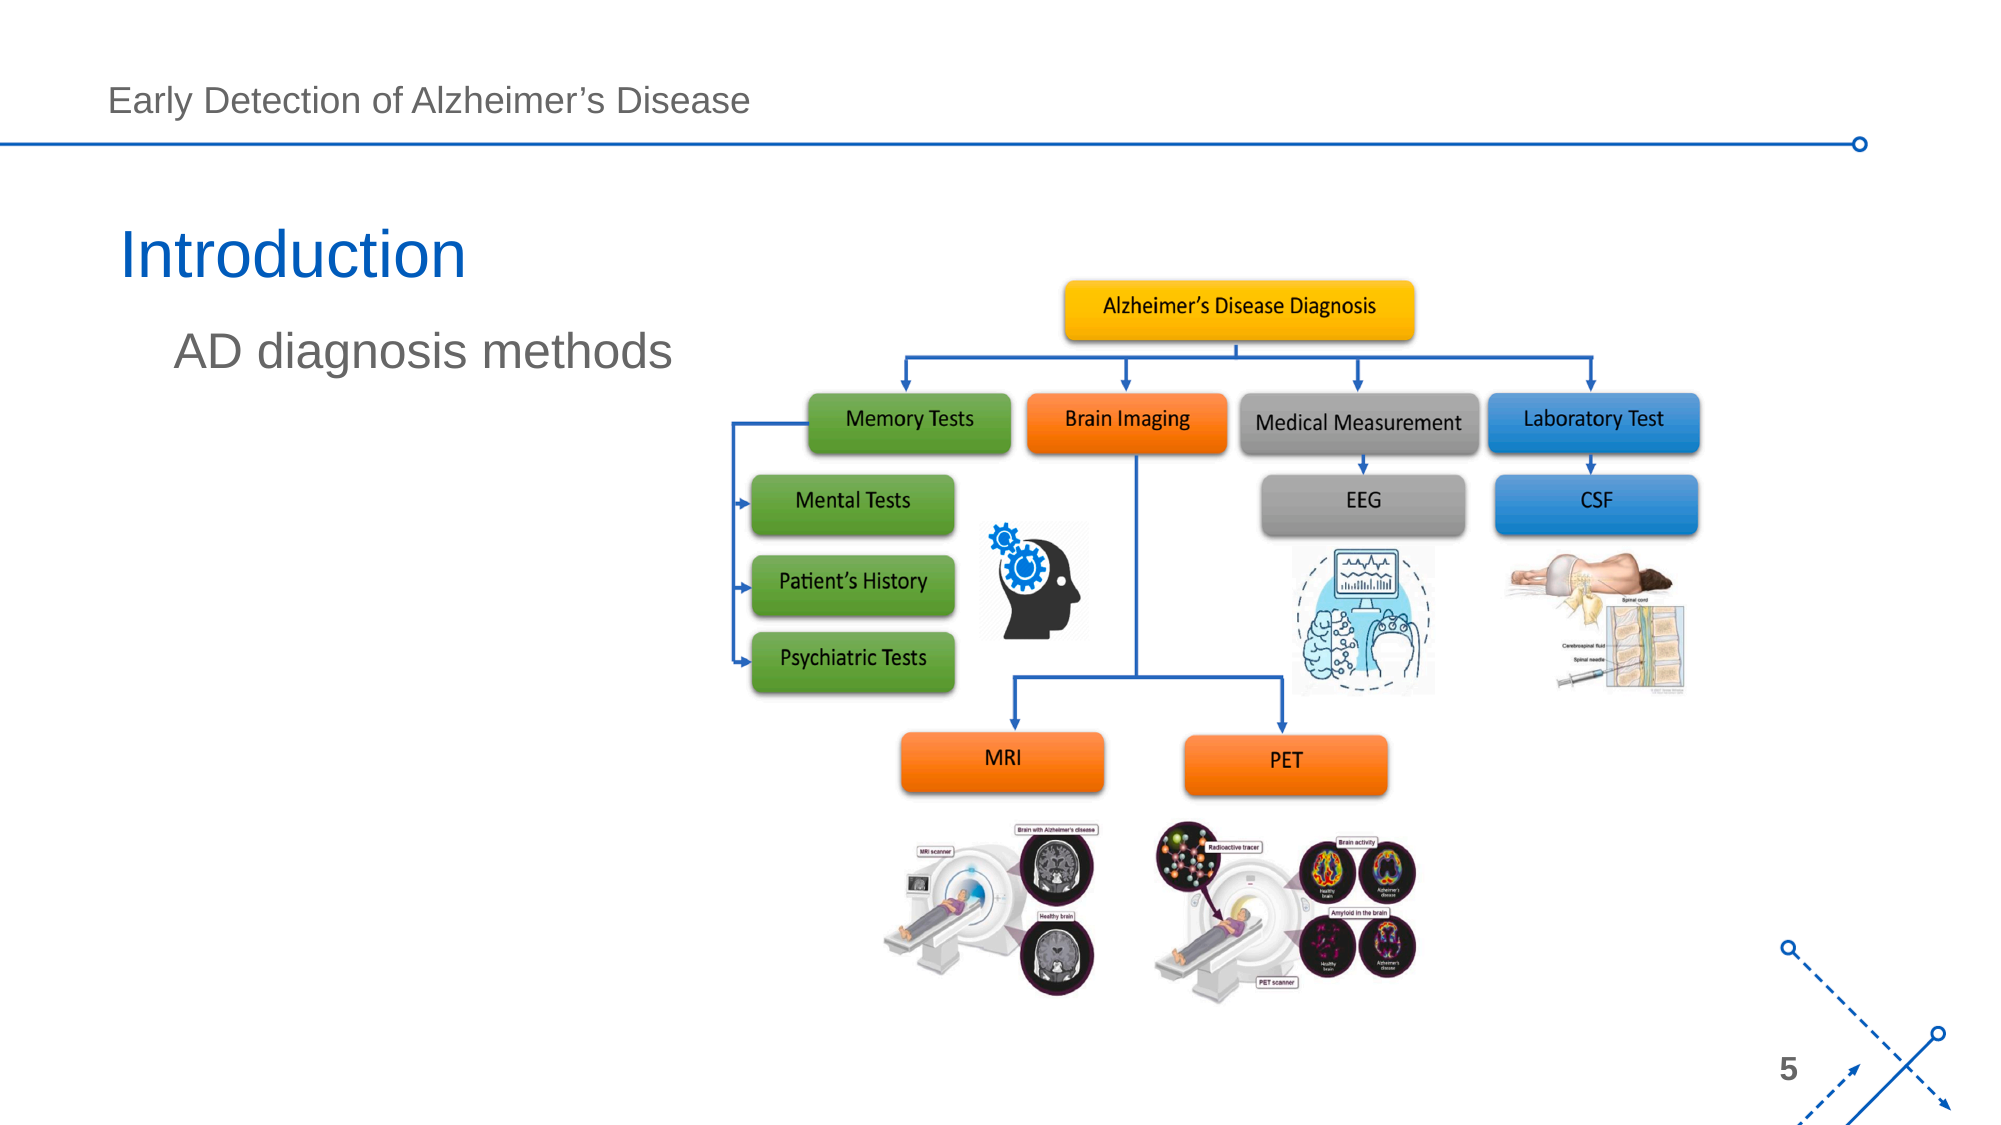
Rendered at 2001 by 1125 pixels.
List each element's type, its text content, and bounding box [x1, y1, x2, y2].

title Introduction [104, 211, 1665, 299]
text_box AD diagnosis methods [158, 317, 730, 387]
picture [0, 0, 2001, 1125]
